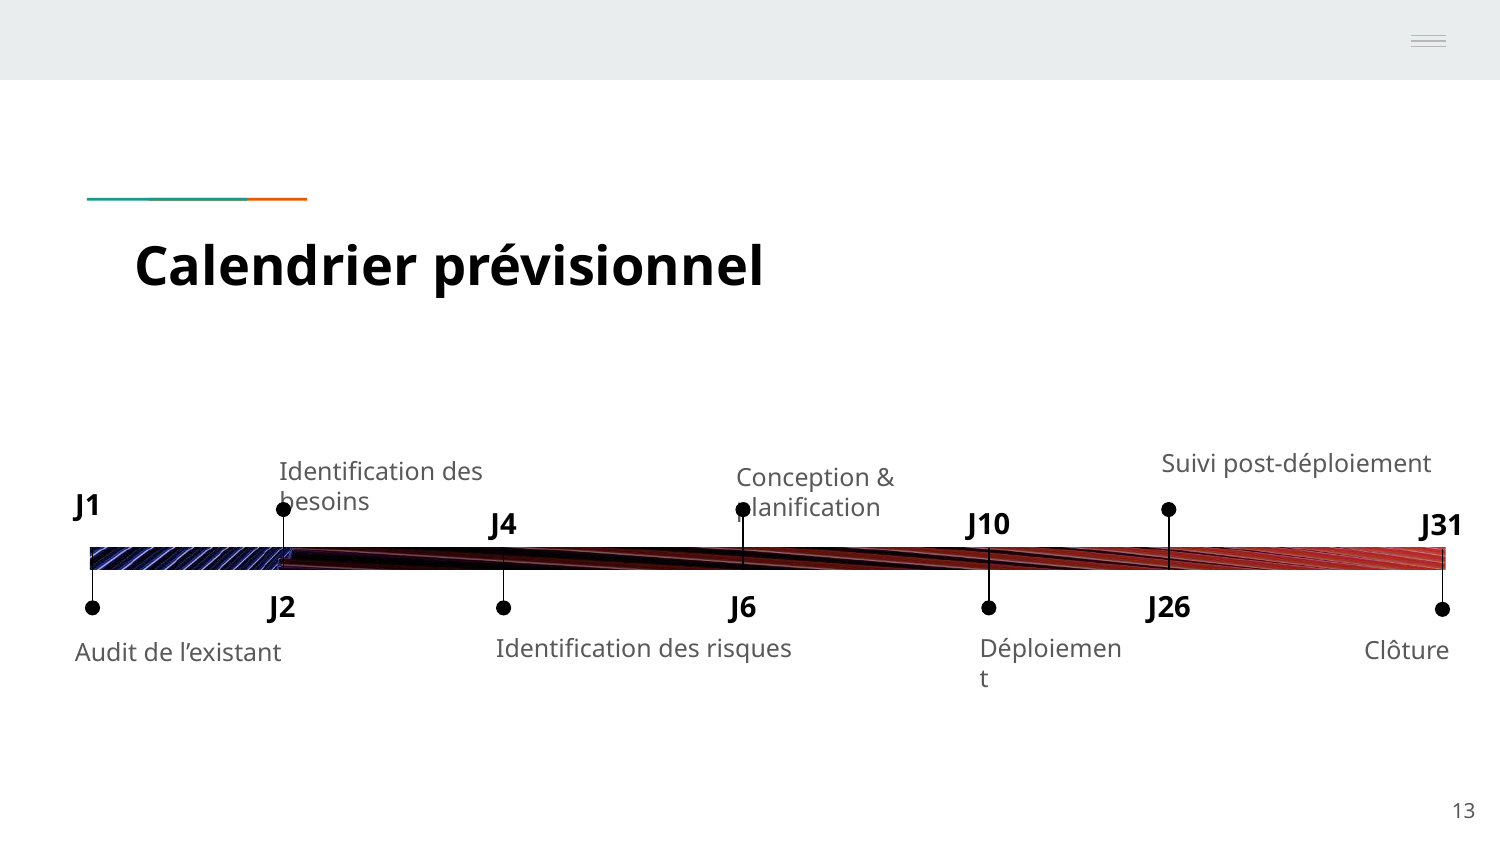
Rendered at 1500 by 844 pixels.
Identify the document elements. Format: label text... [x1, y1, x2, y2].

picture [512, 547, 735, 570]
list Déploiement [964, 617, 1143, 686]
text_box J31 [1381, 486, 1500, 548]
list Suivi post-déploiement [1146, 432, 1451, 494]
list Clôture [1349, 619, 1472, 687]
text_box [980, 547, 997, 616]
picture [101, 547, 275, 570]
list Identification des risques [480, 617, 831, 686]
text_box J1 [59, 465, 124, 534]
picture [997, 547, 1160, 570]
picture [1177, 547, 1446, 570]
text_box J2 [250, 577, 315, 629]
text_box J10 [927, 501, 1050, 546]
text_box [1160, 501, 1177, 570]
list Identification des besoins [264, 440, 577, 502]
slide_number ‹#› [1400, 779, 1491, 844]
text_box J4 [442, 485, 565, 546]
list Conception & planification [720, 446, 1052, 501]
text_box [735, 501, 751, 570]
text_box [495, 547, 512, 616]
list Audit de l’existant [59, 621, 299, 676]
text_box J6 [682, 577, 805, 629]
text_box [84, 547, 101, 616]
title Calendrier prévisionnel [119, 216, 1381, 305]
text_box J26 [1108, 577, 1231, 629]
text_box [275, 501, 292, 570]
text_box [1434, 549, 1451, 618]
picture [751, 547, 980, 570]
picture [292, 547, 495, 570]
